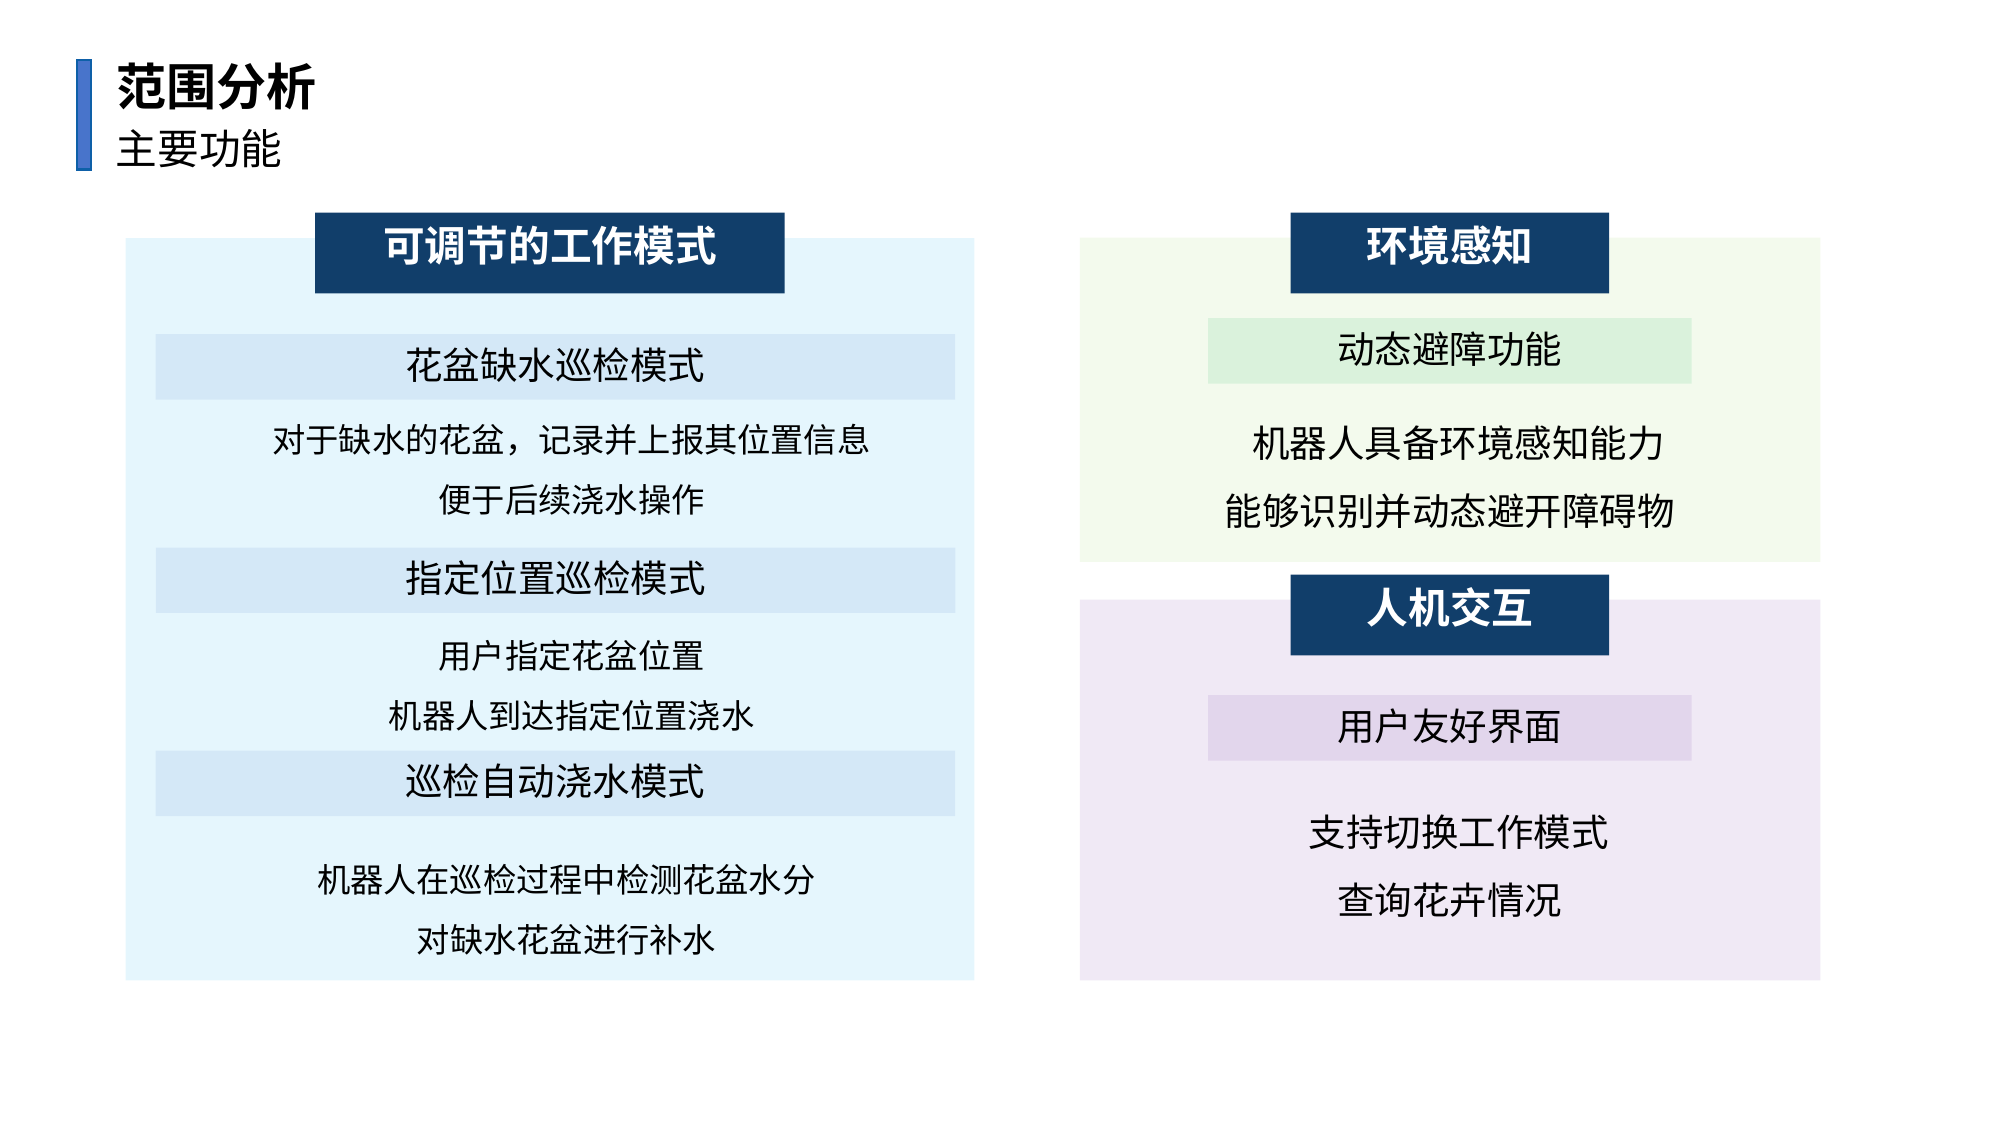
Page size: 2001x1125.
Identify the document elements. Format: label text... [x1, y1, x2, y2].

text_box 可调节的工作模式 [315, 212, 785, 294]
text_box 用户指定花盆位置 机器人到达指定位置浇水 [171, 607, 972, 743]
text_box [1079, 237, 1821, 562]
text_box 指定位置巡检模式 [155, 547, 956, 613]
text_box [125, 238, 975, 981]
text_box [76, 59, 92, 171]
text_box 主要功能 [100, 115, 298, 181]
text_box 范围分析 [101, 48, 331, 124]
text_box 环境感知 [1290, 212, 1610, 294]
text_box 动态避障功能 [1208, 318, 1692, 384]
text_box [1079, 599, 1821, 981]
text_box 花盆缺水巡检模式 [155, 334, 956, 400]
text_box 支持切换工作模式 查询花卉情况 [1208, 779, 1692, 930]
text_box 机器人在巡检过程中检测花盆水分 对缺水花盆进行补水 [166, 831, 967, 966]
text_box 人机交互 [1290, 574, 1610, 656]
text_box 对于缺水的花盆，记录并上报其位置信息 便于后续浇水操作 [171, 391, 972, 527]
text_box 机器人具备环境感知能力 能够识别并动态避开障碍物 [1208, 390, 1692, 540]
text_box 用户友好界面 [1208, 695, 1692, 761]
text_box 巡检自动浇水模式 [155, 750, 956, 817]
